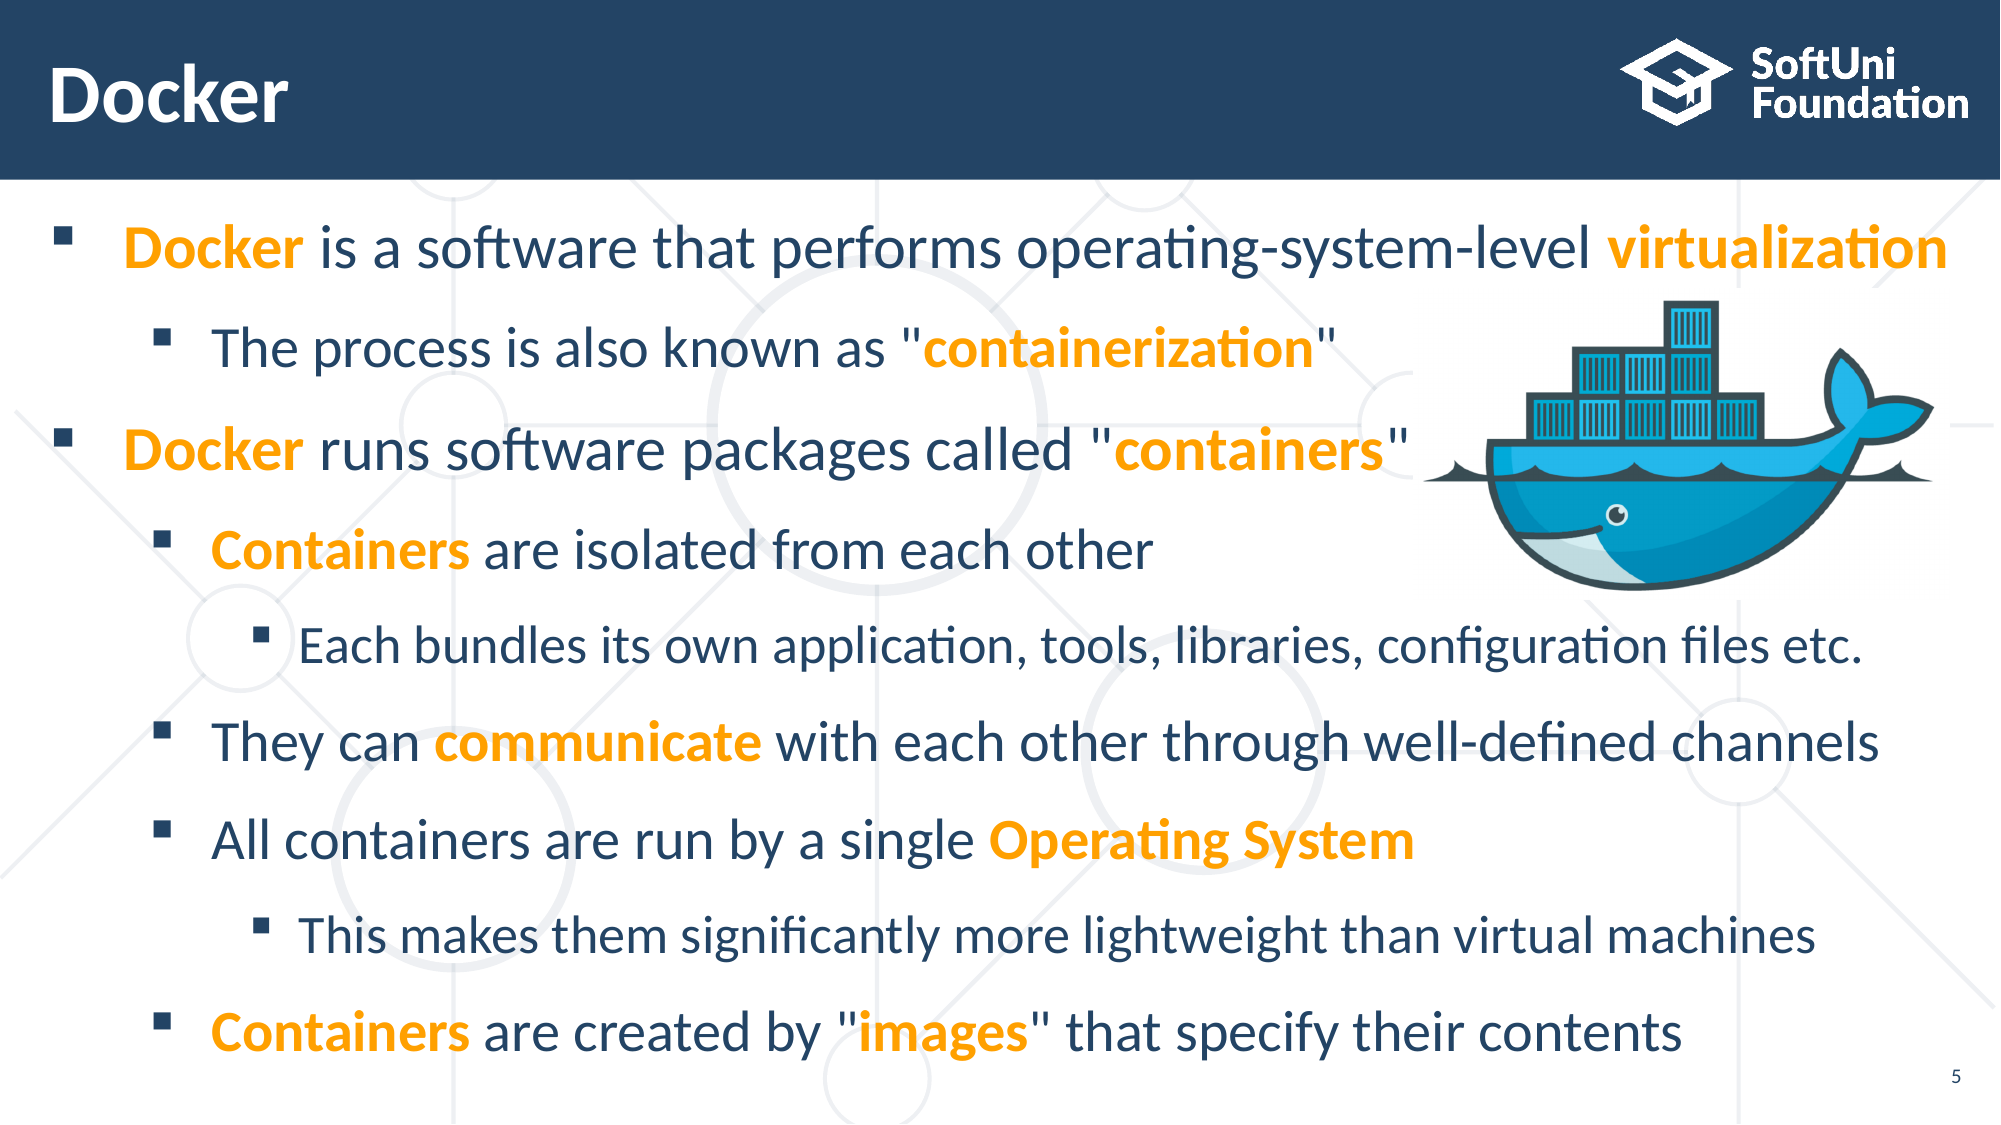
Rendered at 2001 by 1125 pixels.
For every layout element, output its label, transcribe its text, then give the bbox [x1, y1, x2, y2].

picture [1413, 288, 1951, 601]
title Docker [31, 16, 1591, 162]
slide_number 5 [1897, 1049, 1968, 1101]
list Docker is a software that performs operating-system-level virtualization The process is also known as "containerization" Docker runs software packages called "containers" Containers are isolated from each other Each bundles its own application, tools, libraries, configuration files etc. They can communicate with each other through well-defined channels All containers are run by a single Operating System This makes them significantly more lightweight than virtual machines Containers are created by "images" that specify their contents [31, 196, 1970, 1101]
picture [1619, 38, 1968, 126]
